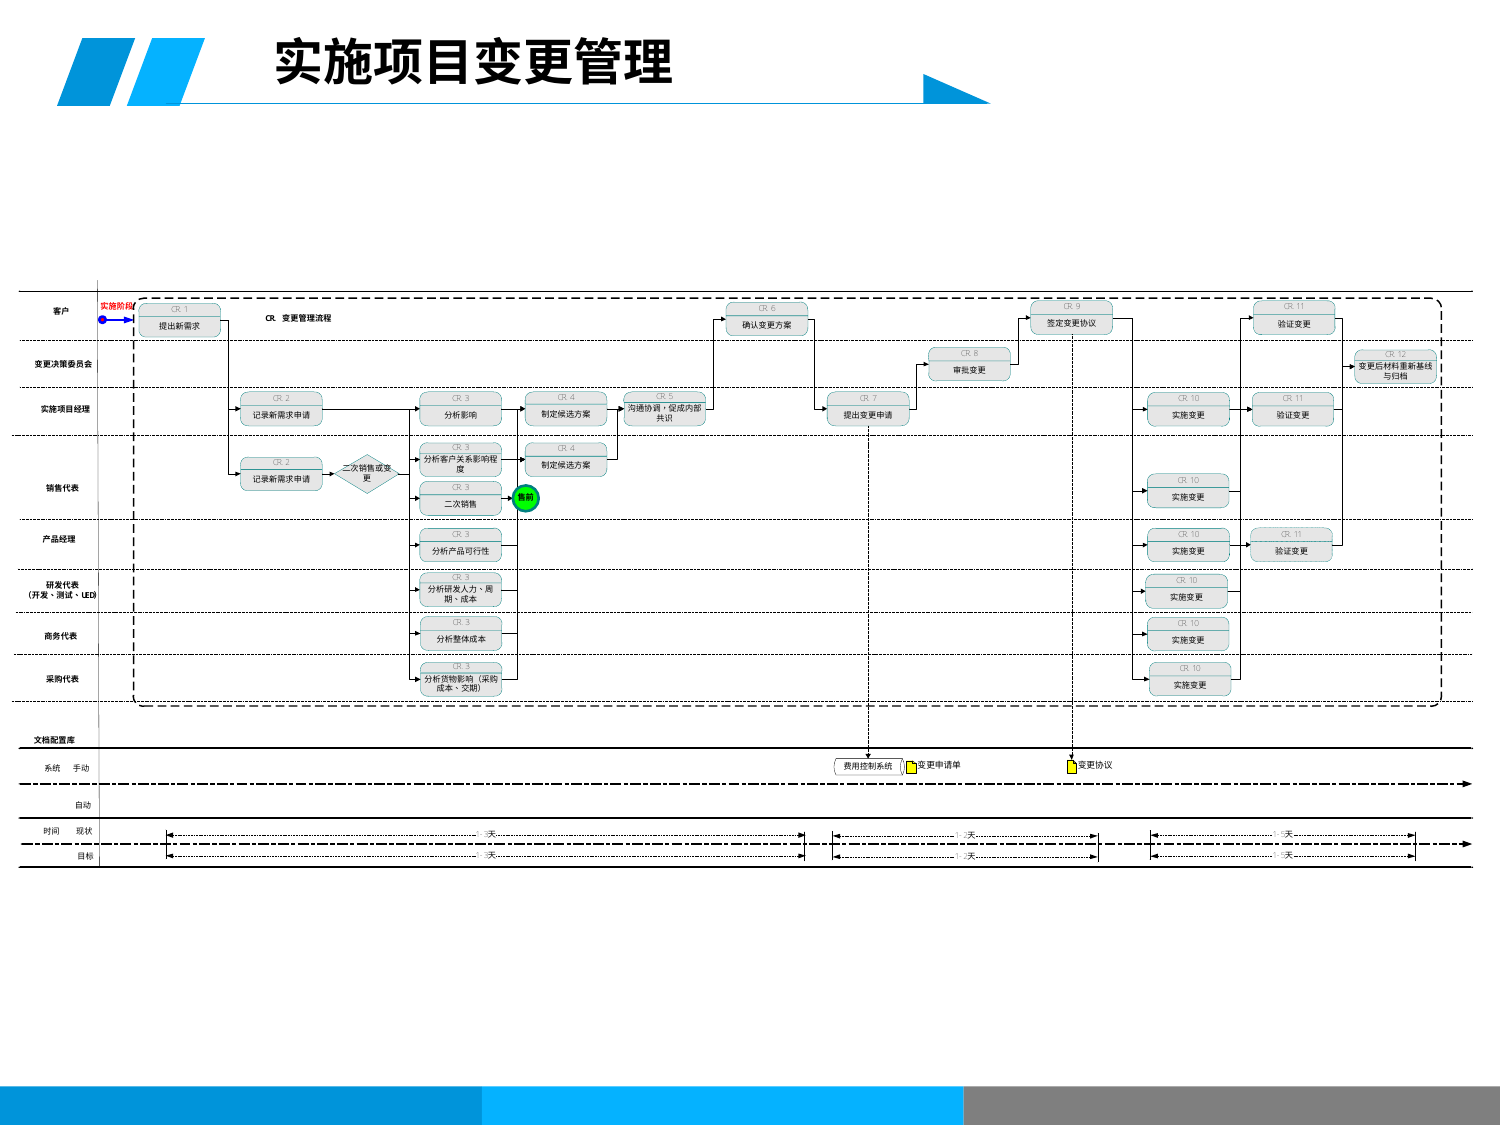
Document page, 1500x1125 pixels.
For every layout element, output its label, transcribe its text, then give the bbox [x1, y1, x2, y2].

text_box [7, 278, 1485, 870]
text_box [165, 73, 992, 104]
text_box [57, 38, 136, 106]
text_box [126, 38, 205, 106]
text_box 实施项目变更管理 [258, 23, 715, 72]
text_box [0, 1086, 1500, 1125]
